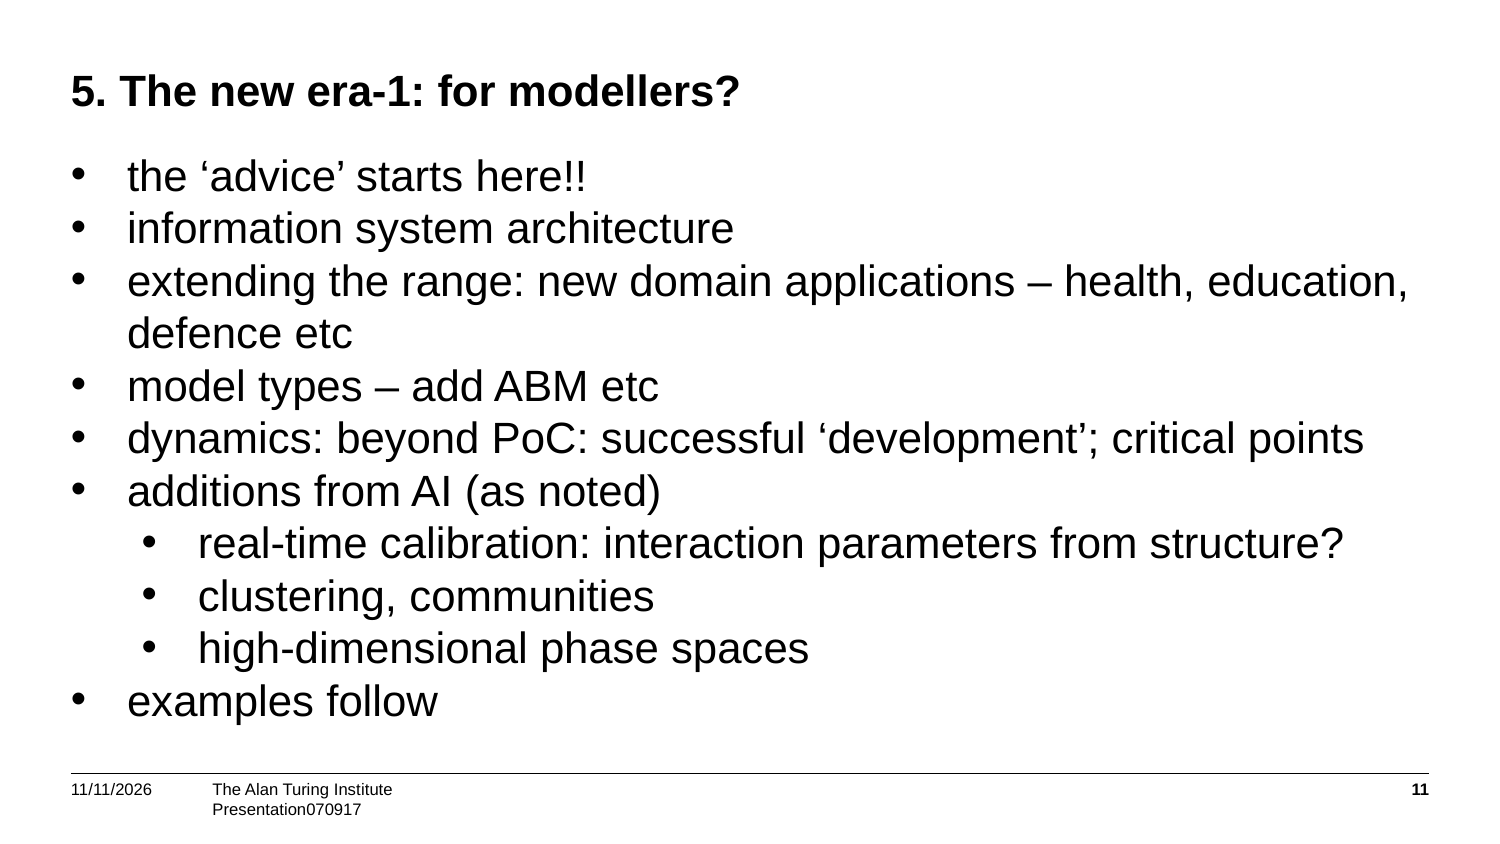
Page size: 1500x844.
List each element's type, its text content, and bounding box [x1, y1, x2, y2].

slide_number 11 [1340, 774, 1430, 799]
list the ‘advice’ starts here!! information system architecture extending the range: new domain applications – health, education, defence etc model types – add ABM etc dynamics: beyond PoC: successful ‘development’; critical points additions from AI (as noted) real-time calibration: interaction parameters from structure? clustering, communities high-dimensional phase spaces examples follow [70, 147, 1430, 733]
footer Presentation070917 [212, 795, 1099, 820]
title 5. The new era-1: for modellers? [70, 70, 1430, 147]
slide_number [70, 774, 207, 799]
